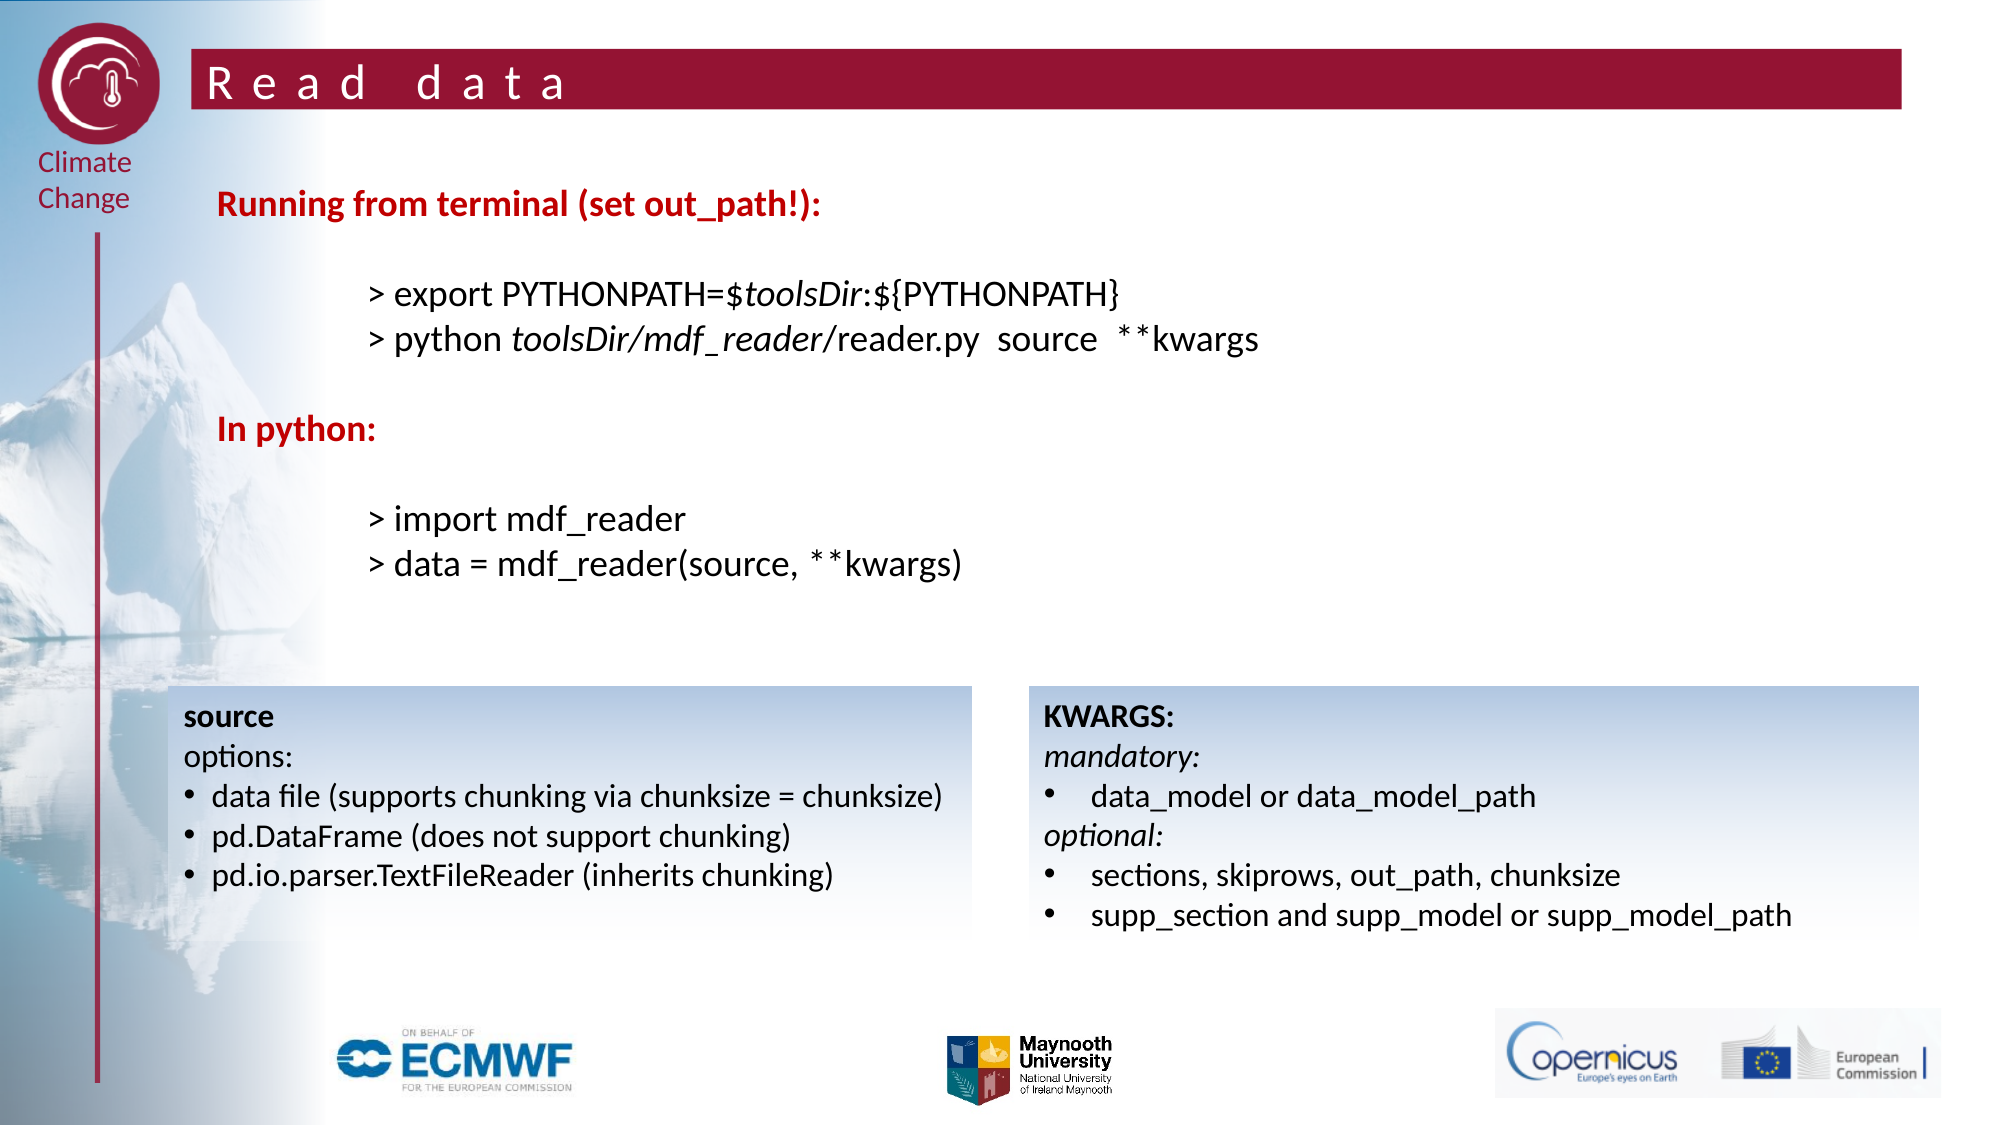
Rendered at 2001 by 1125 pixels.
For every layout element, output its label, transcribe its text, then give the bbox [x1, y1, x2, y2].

text_box ﻿source options: data file (supports chunking via chunksize = chunksize) pd.DataFrame (does not support chunking) pd.io.parser.TextFileReader (inherits chunking) [168, 686, 972, 941]
picture [1495, 1008, 1942, 1098]
picture [25, 4, 171, 155]
text_box KWARGS:﻿ mandatory: data_model or data_model_path optional: sections, skiprows, out_path, chunksize supp_section and supp_model or supp_model_path [1029, 686, 1919, 941]
text_box Running from terminal (set out_path!): > export PYTHONPATH=$toolsDir:${PYTHONPATH} > python toolsDir/mdf_reader/reader.py source **kwargs In python: > import mdf_reader > data = mdf_reader(source, **kwargs) [202, 171, 1584, 591]
picture [329, 1014, 597, 1113]
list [915, 1004, 1143, 1125]
title Read data [191, 48, 1902, 110]
